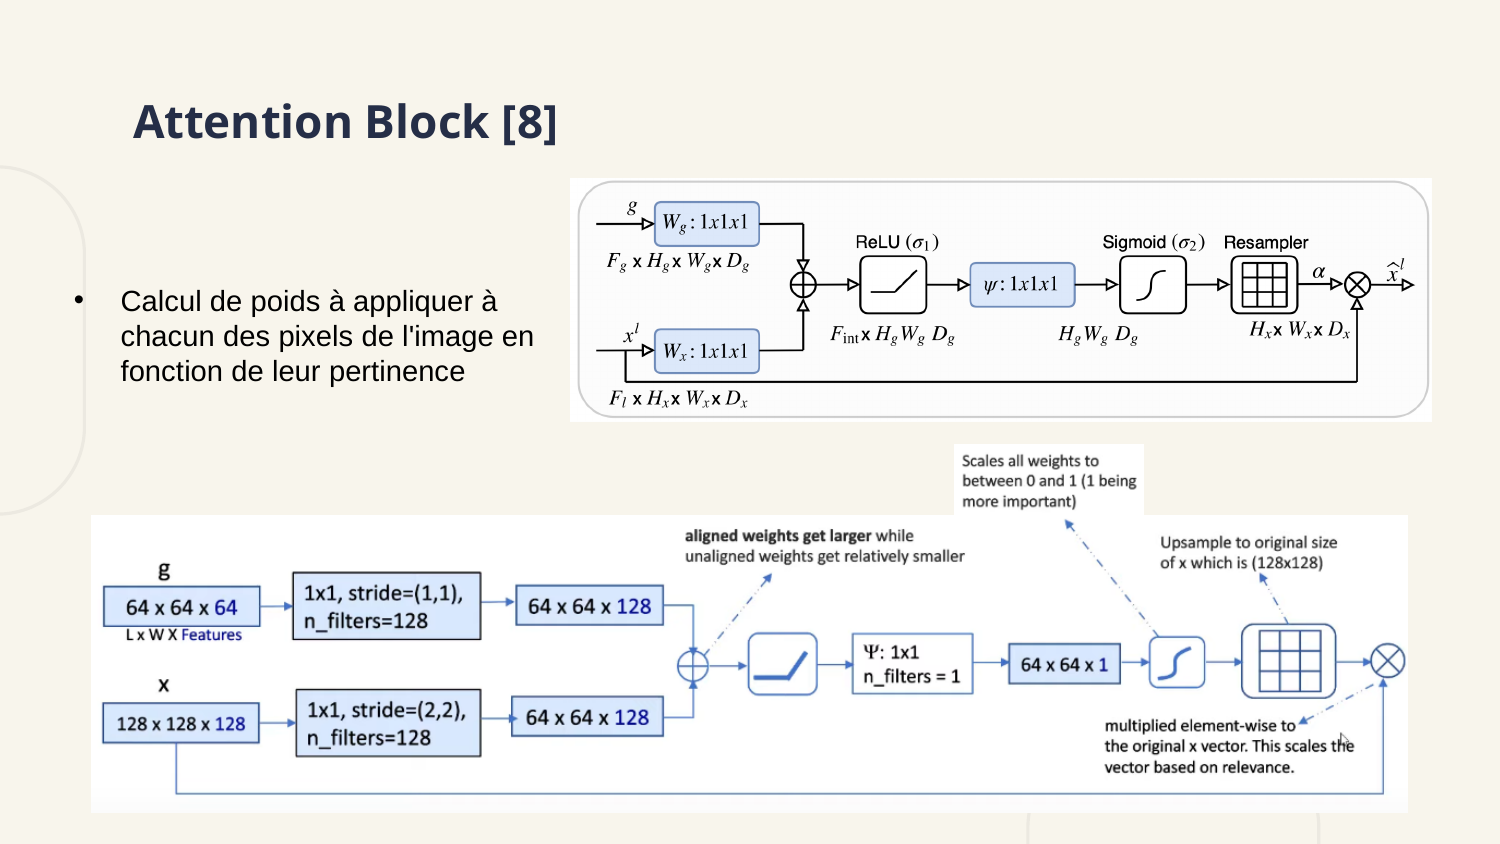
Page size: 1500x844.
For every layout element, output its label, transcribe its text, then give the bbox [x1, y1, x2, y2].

picture [91, 443, 1408, 813]
text_box Calcul de poids à appliquer à chacun des pixels de l'image en fonction de leur pertinence [58, 274, 565, 395]
title Attention Block [8] [118, 72, 1382, 167]
picture [570, 177, 1433, 423]
